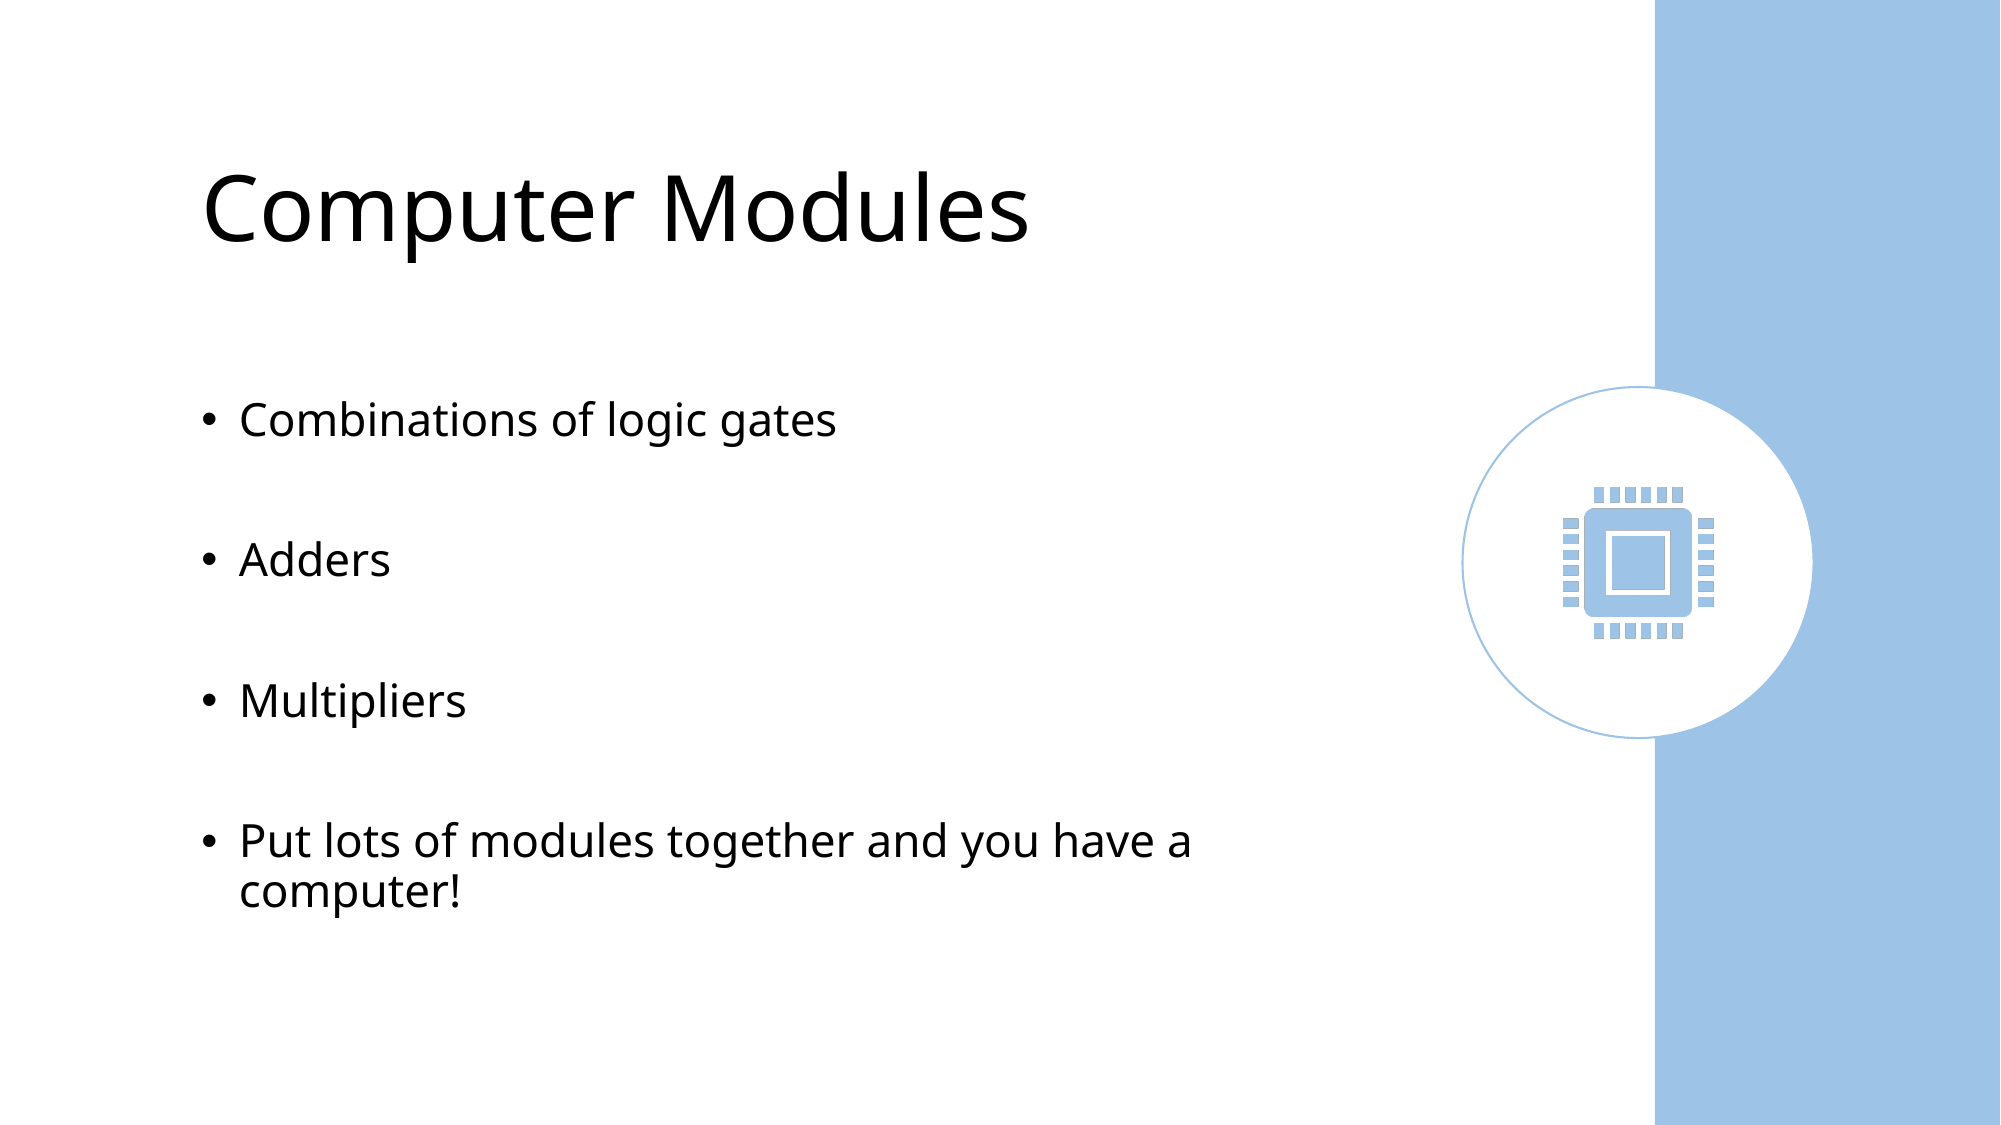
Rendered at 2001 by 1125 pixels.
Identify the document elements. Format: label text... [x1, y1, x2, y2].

title Computer Modules [186, 102, 1413, 321]
list Combinations of logic gates Adders Multipliers Put lots of modules together and you have a computer! [186, 373, 1355, 940]
text_box [1461, 385, 1815, 740]
picture [1544, 468, 1732, 657]
text_box [1654, 0, 2000, 1125]
